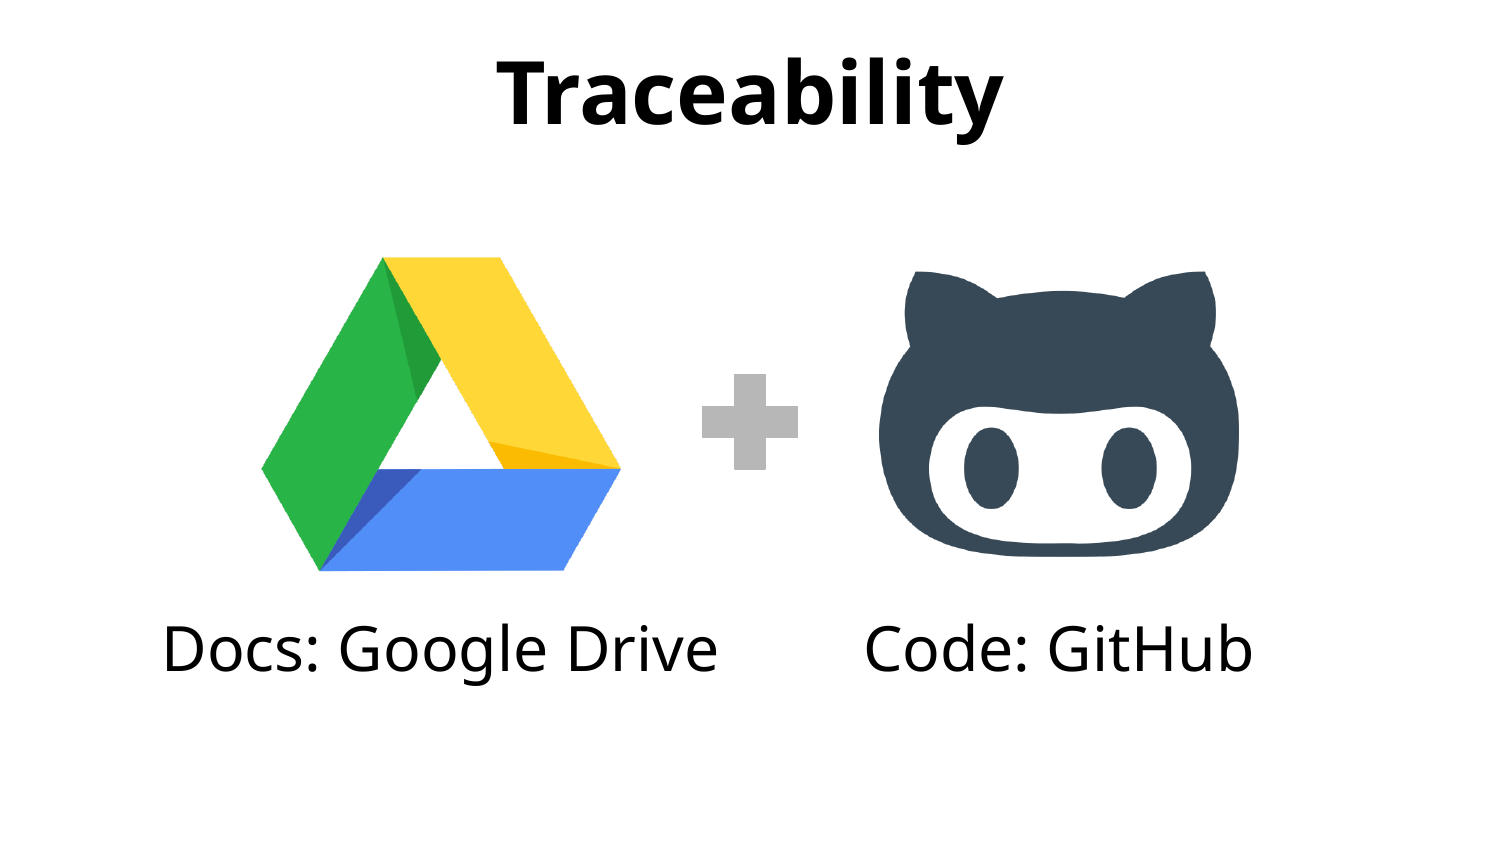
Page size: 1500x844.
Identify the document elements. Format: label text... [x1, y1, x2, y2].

picture [260, 233, 621, 594]
picture [879, 233, 1240, 594]
text_box [702, 374, 798, 470]
title Traceability [207, 42, 1293, 158]
text_box Code: GitHub [756, 593, 1362, 701]
text_box Docs: Google Drive [138, 593, 744, 701]
